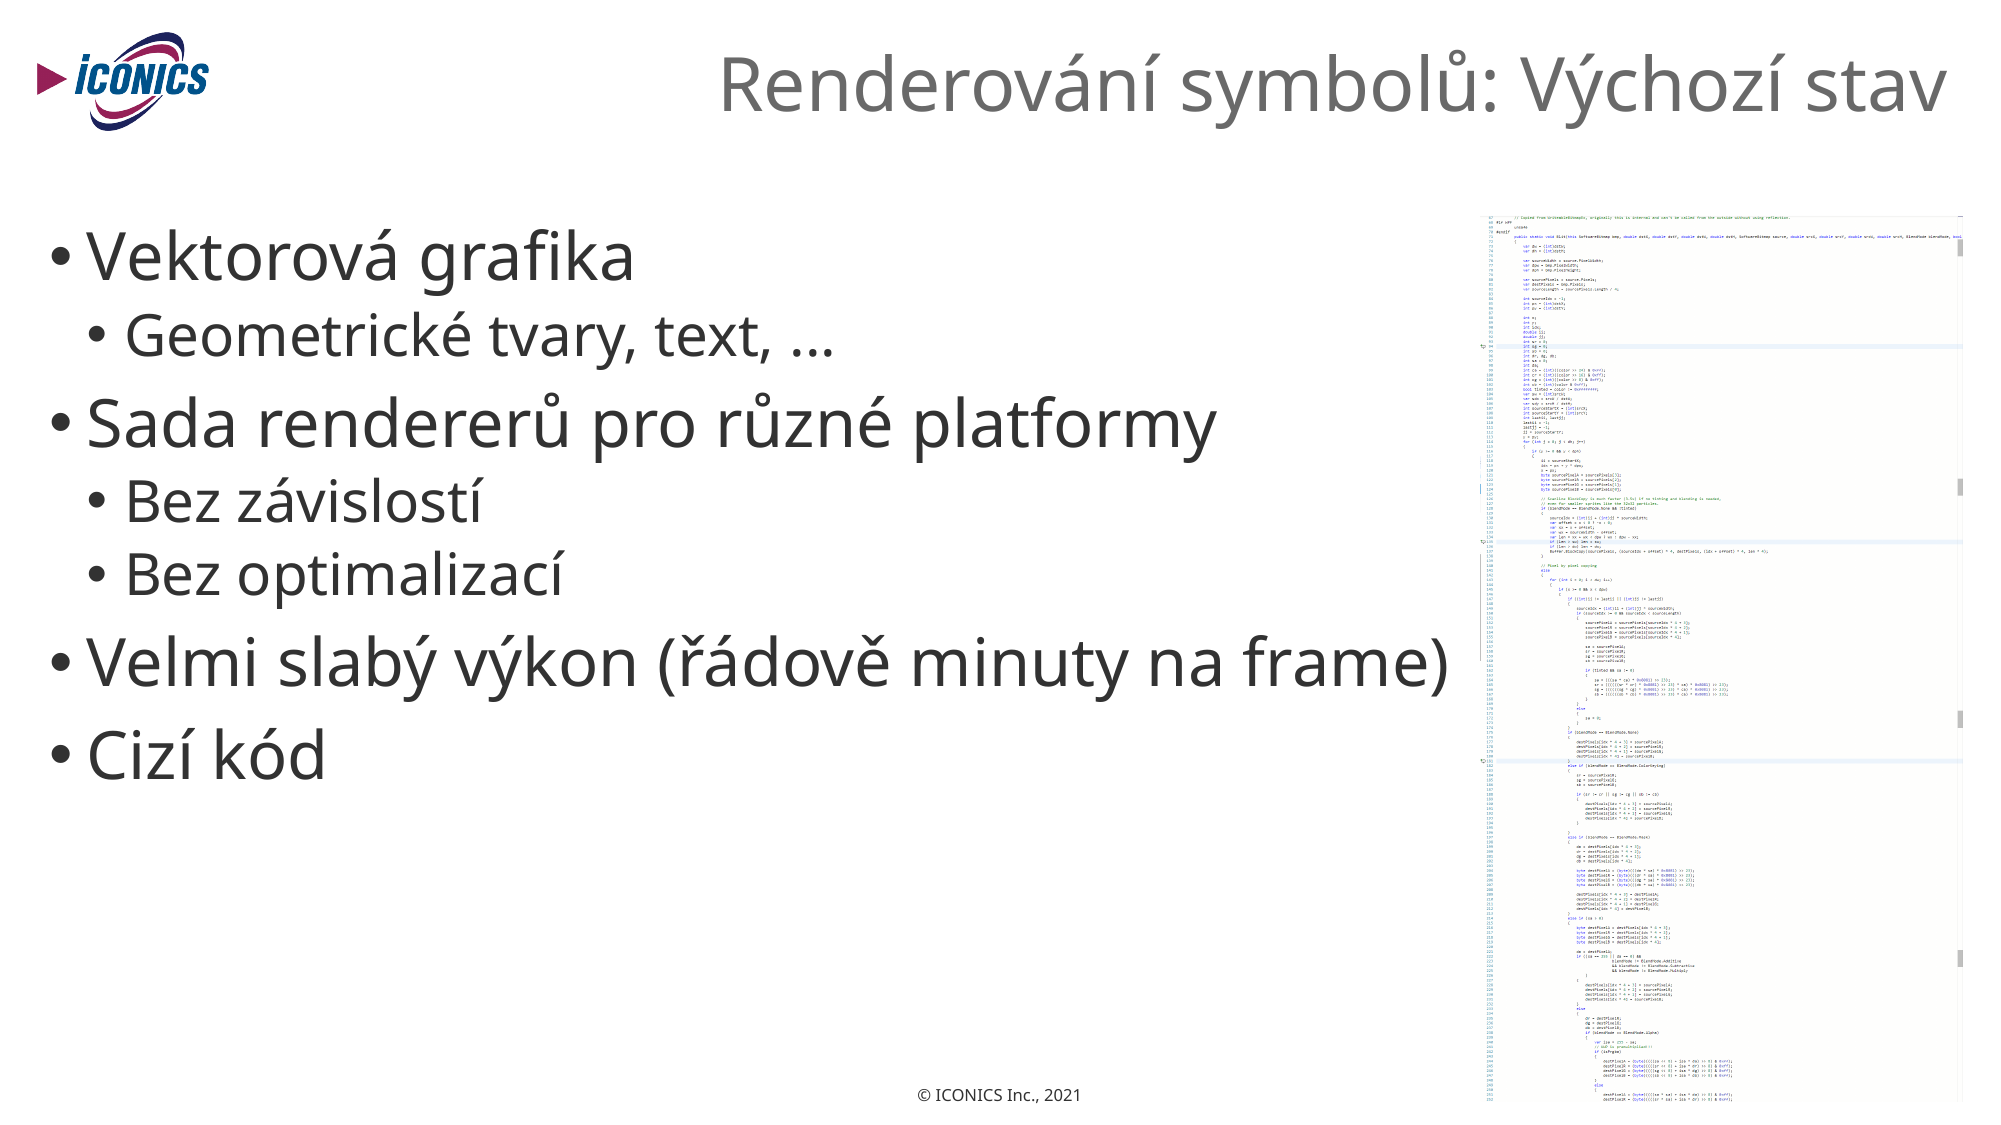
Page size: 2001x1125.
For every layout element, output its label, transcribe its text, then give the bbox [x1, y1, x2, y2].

title Renderování symbolů: Výchozí stav [270, 23, 1963, 150]
picture [37, 32, 209, 131]
picture [1480, 215, 1963, 1102]
list Vektorová grafika Geometrické tvary, text, ... Sada rendererů pro různé platformy Bez závislostí Bez optimalizací Velmi slabý výkon (řádově minuty na frame) Cizí kód [34, 216, 1480, 1065]
